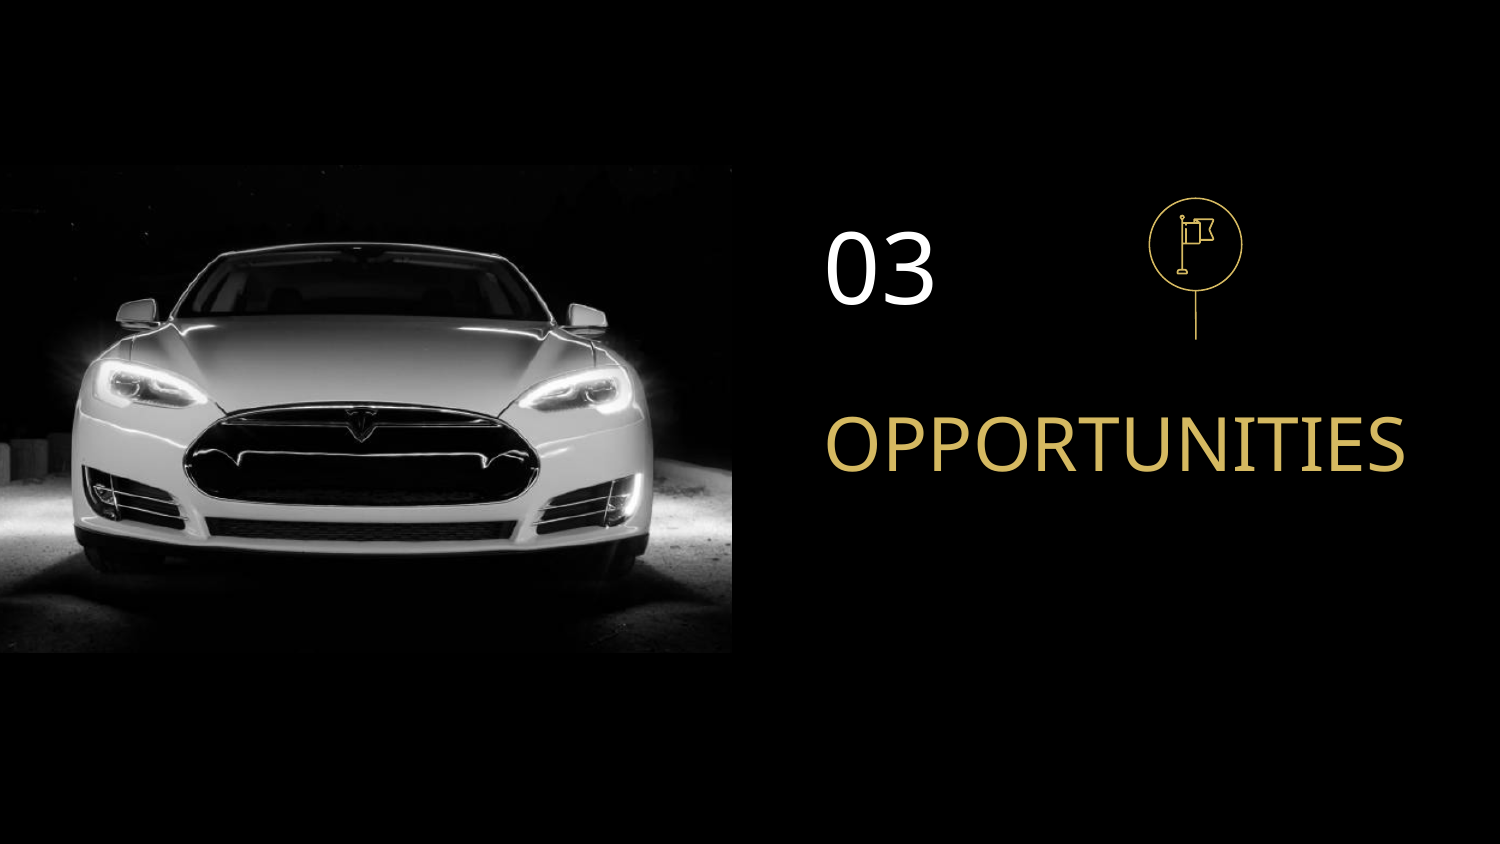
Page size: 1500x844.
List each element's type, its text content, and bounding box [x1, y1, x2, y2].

title 03 [808, 183, 996, 340]
text_box [1176, 214, 1215, 275]
title OPPORTUNITIES [808, 372, 1484, 511]
picture [0, 165, 732, 653]
text_box [1149, 198, 1242, 291]
